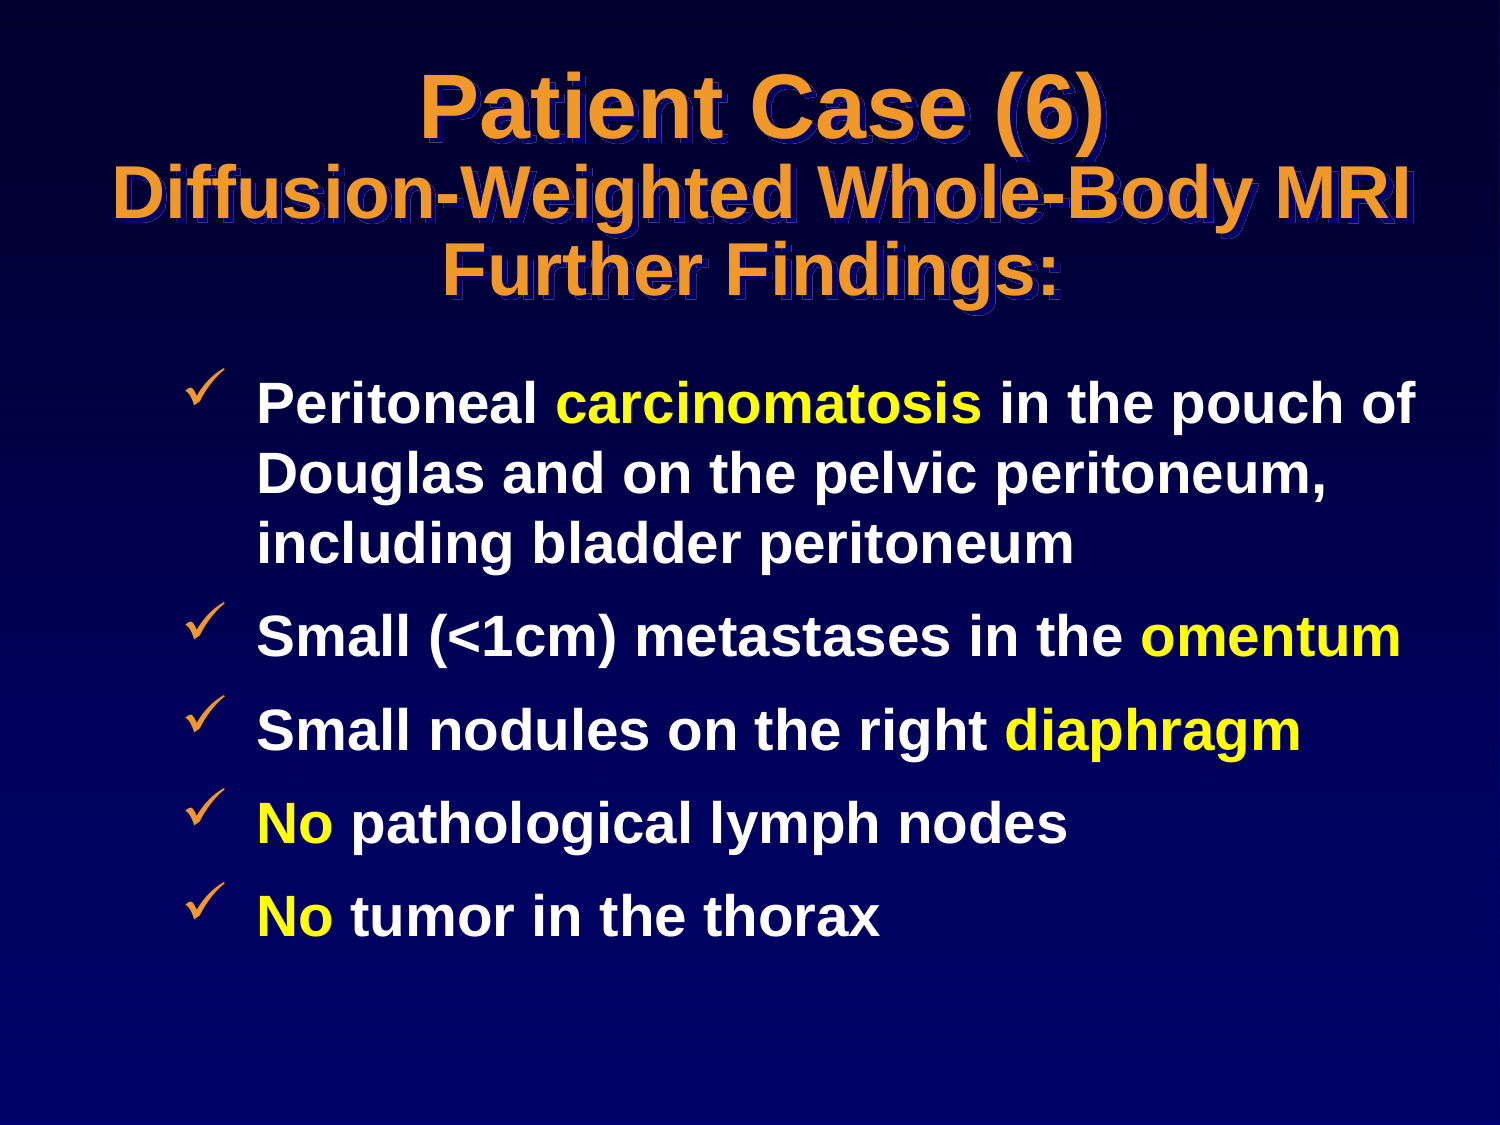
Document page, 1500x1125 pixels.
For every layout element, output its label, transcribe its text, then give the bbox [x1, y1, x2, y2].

list Peritoneal carcinomatosis in the pouch of Douglas and on the pelvic peritoneum, including bladder peritoneum Small (<1cm) metastases in the omentum Small nodules on the right diaphragm No pathological lymph nodes No tumor in the thorax [112, 357, 1488, 1100]
title Patient Case (6) Diffusion-Weighted Whole-Body MRI Further Findings: [24, 87, 1500, 288]
